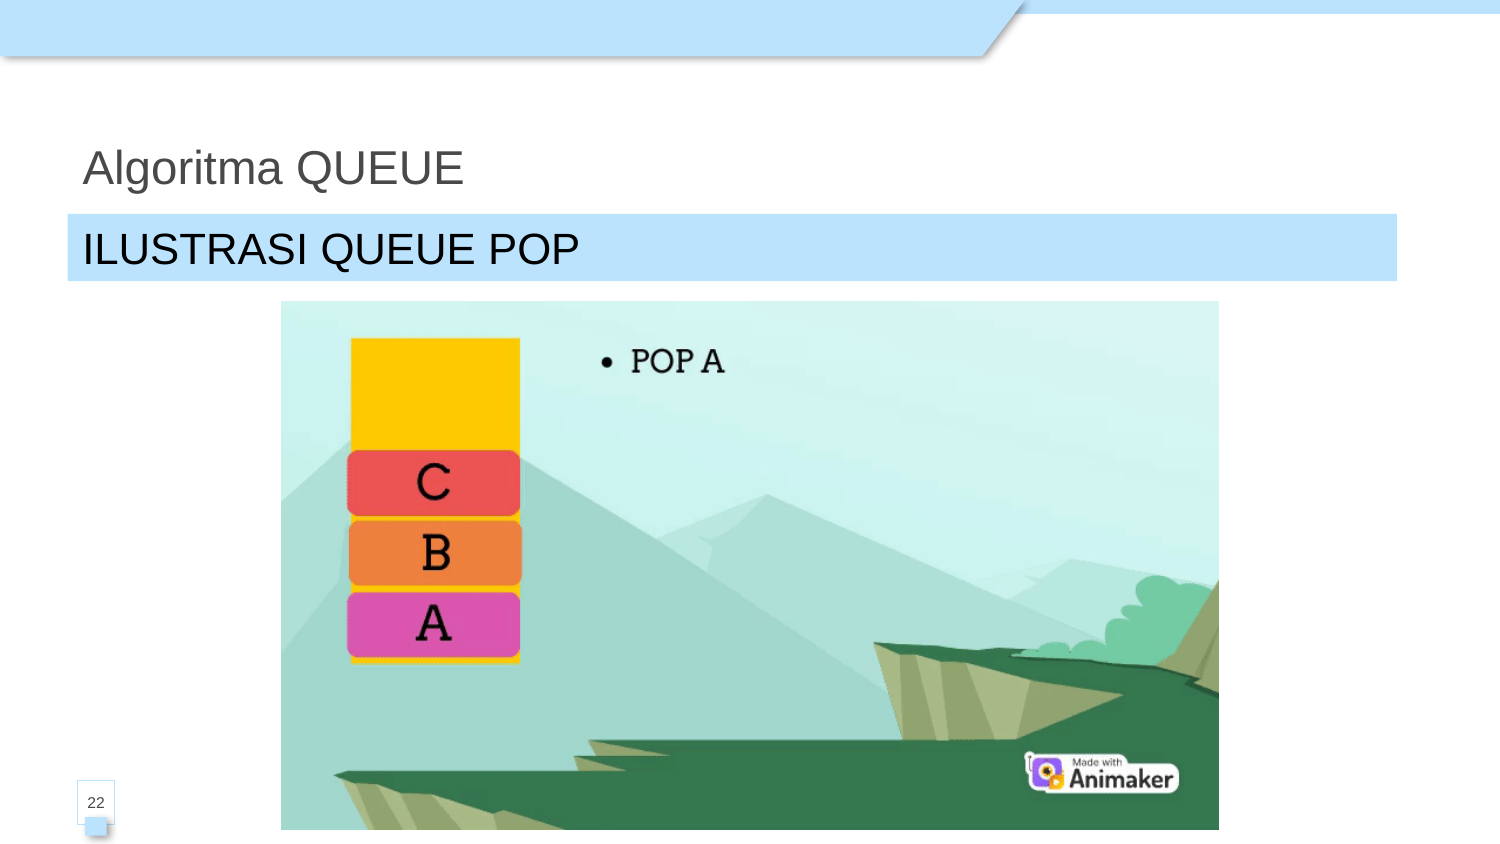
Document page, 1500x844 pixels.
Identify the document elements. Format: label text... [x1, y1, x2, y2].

picture [281, 301, 1219, 830]
text_box [85, 817, 107, 836]
title Algoritma QUEUE [67, 121, 1397, 209]
slide_number 22 [77, 780, 115, 825]
text_box ILUSTRASI QUEUE POP [67, 213, 1397, 282]
